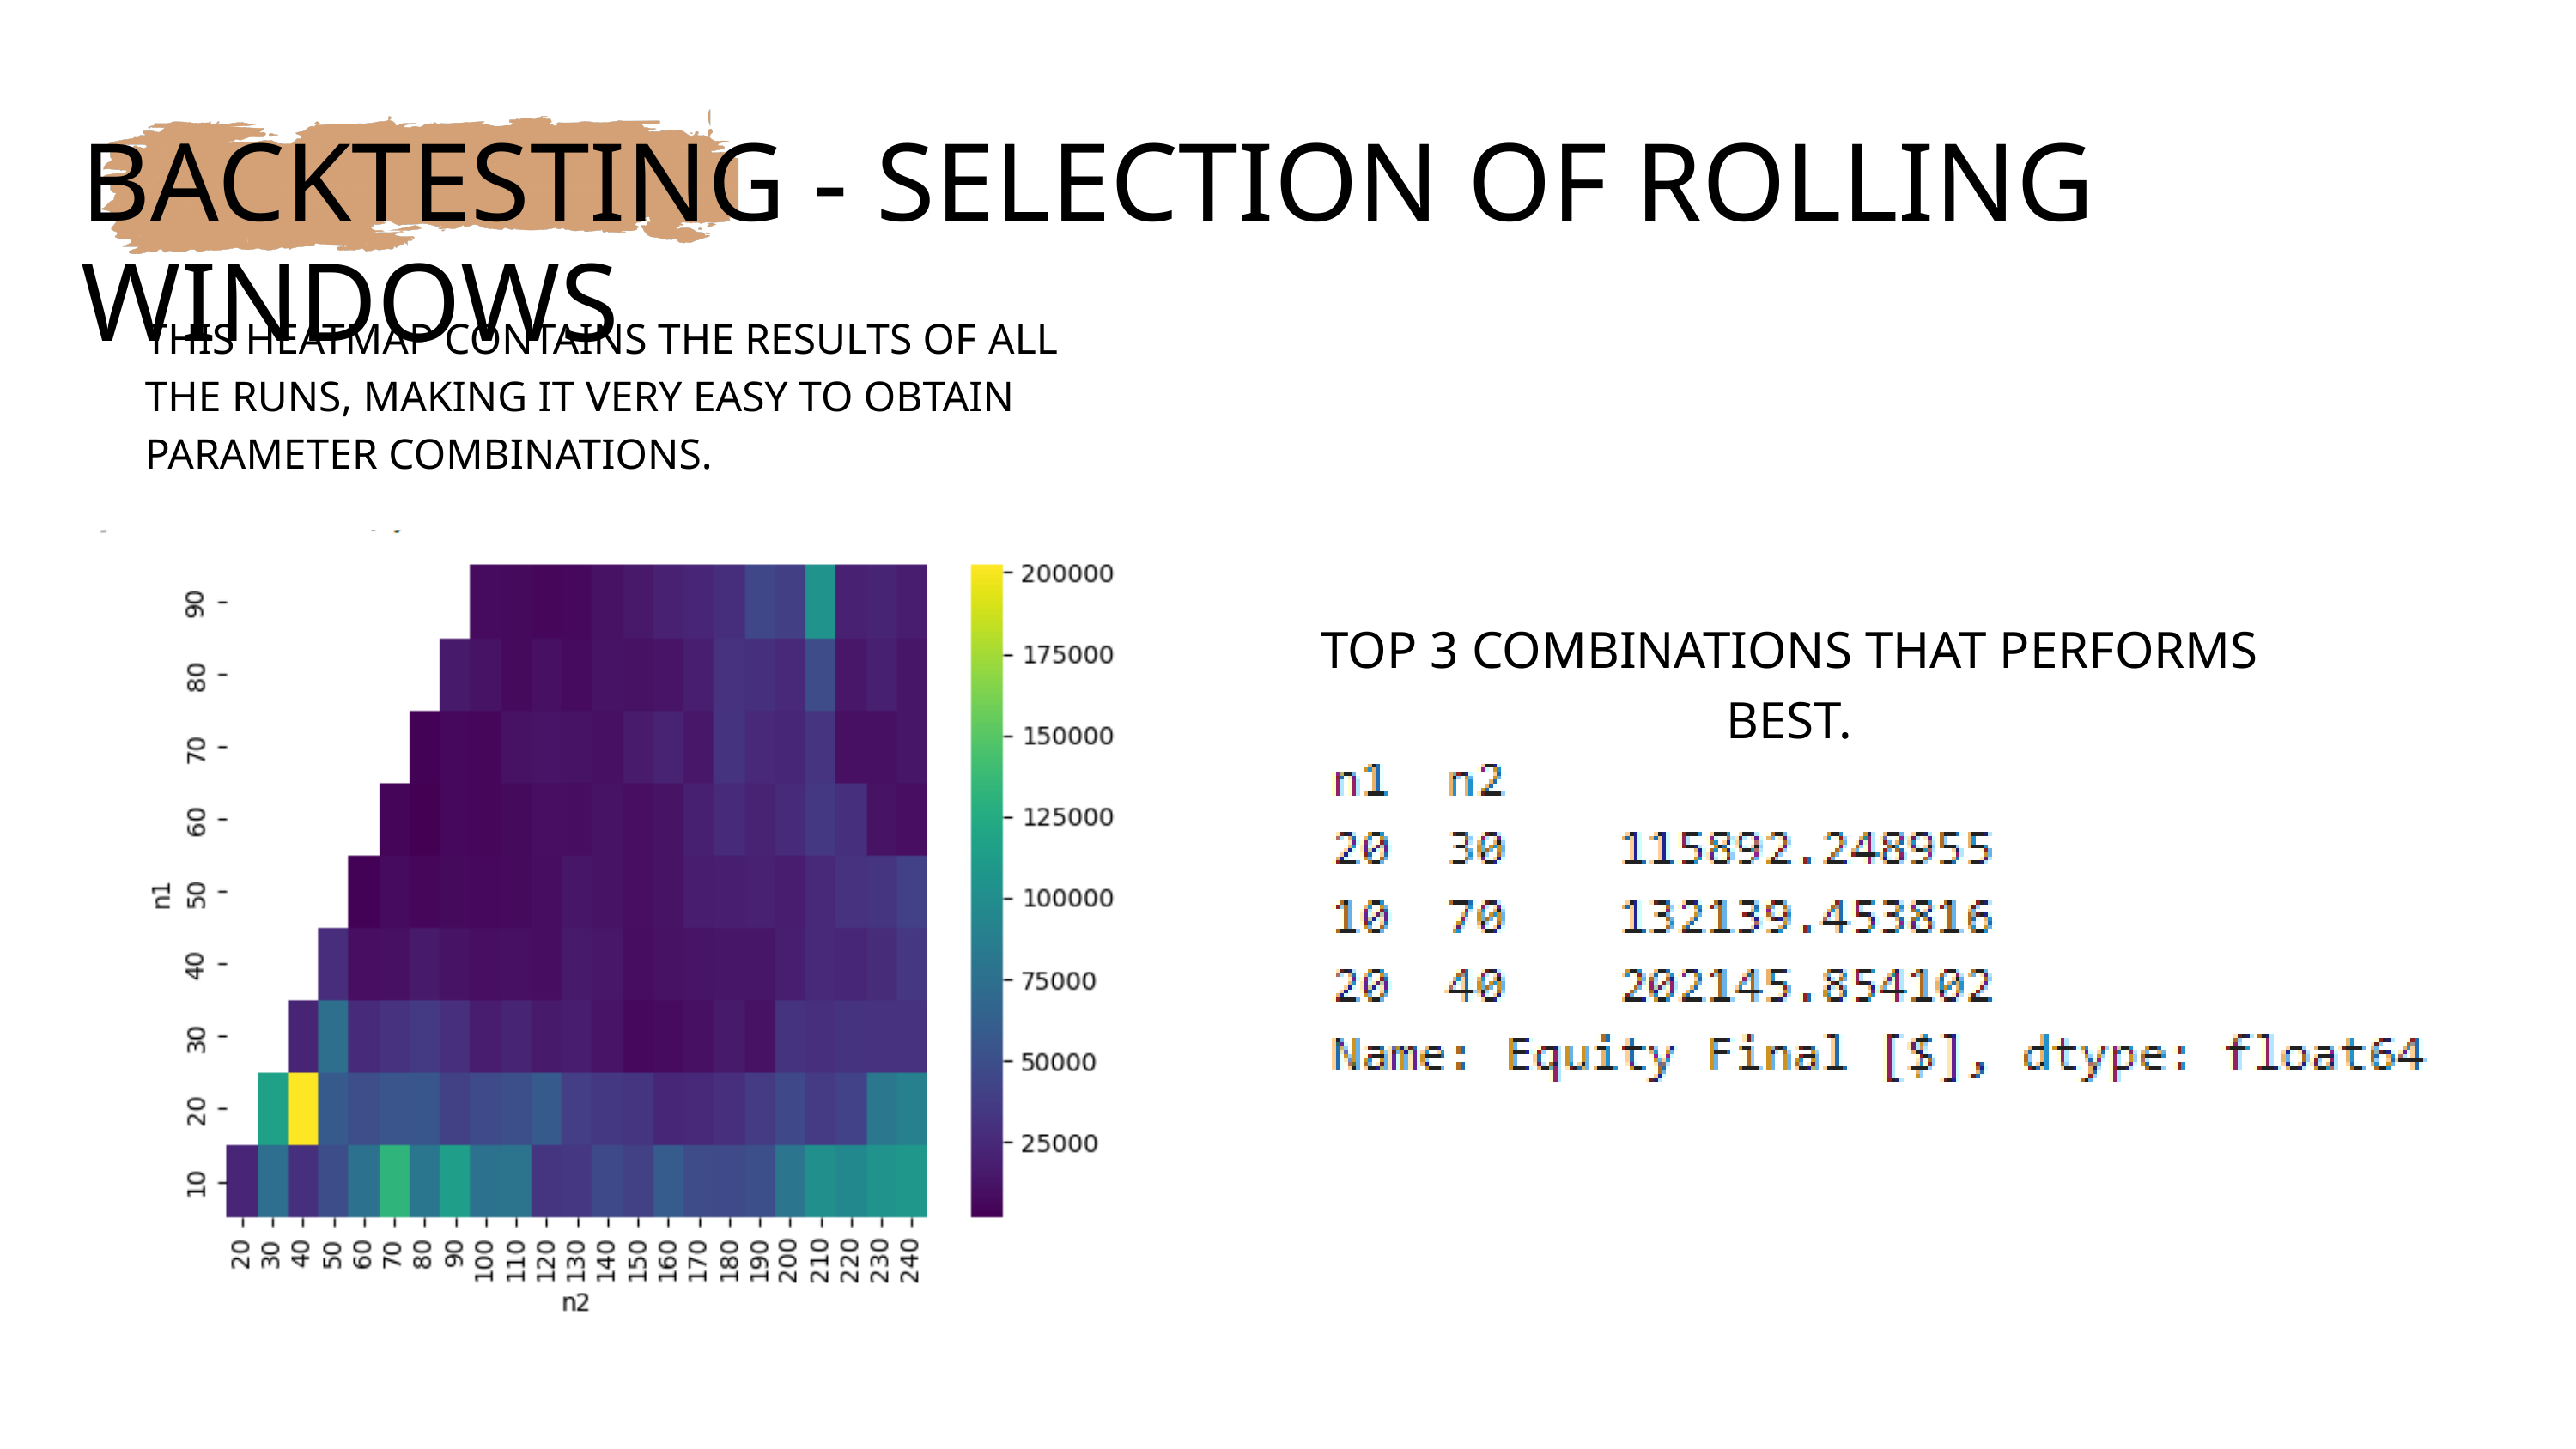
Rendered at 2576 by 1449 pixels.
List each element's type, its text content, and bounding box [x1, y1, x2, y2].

text_box [1288, 700, 2476, 1082]
text_box TOP 3 COMBINATIONS THAT PERFORMS BEST. [1288, 608, 2292, 749]
text_box BACKTESTING - SELECTION OF ROLLING WINDOWS [81, 123, 2506, 363]
text_box [100, 530, 1148, 1324]
text_box [100, 109, 739, 123]
text_box THIS HEATMAP CONTAINS THE RESULTS OF ALL THE RUNS, MAKING IT VERY EASY TO OBTAIN PARAMETER COMBINATIONS. [144, 304, 1100, 478]
